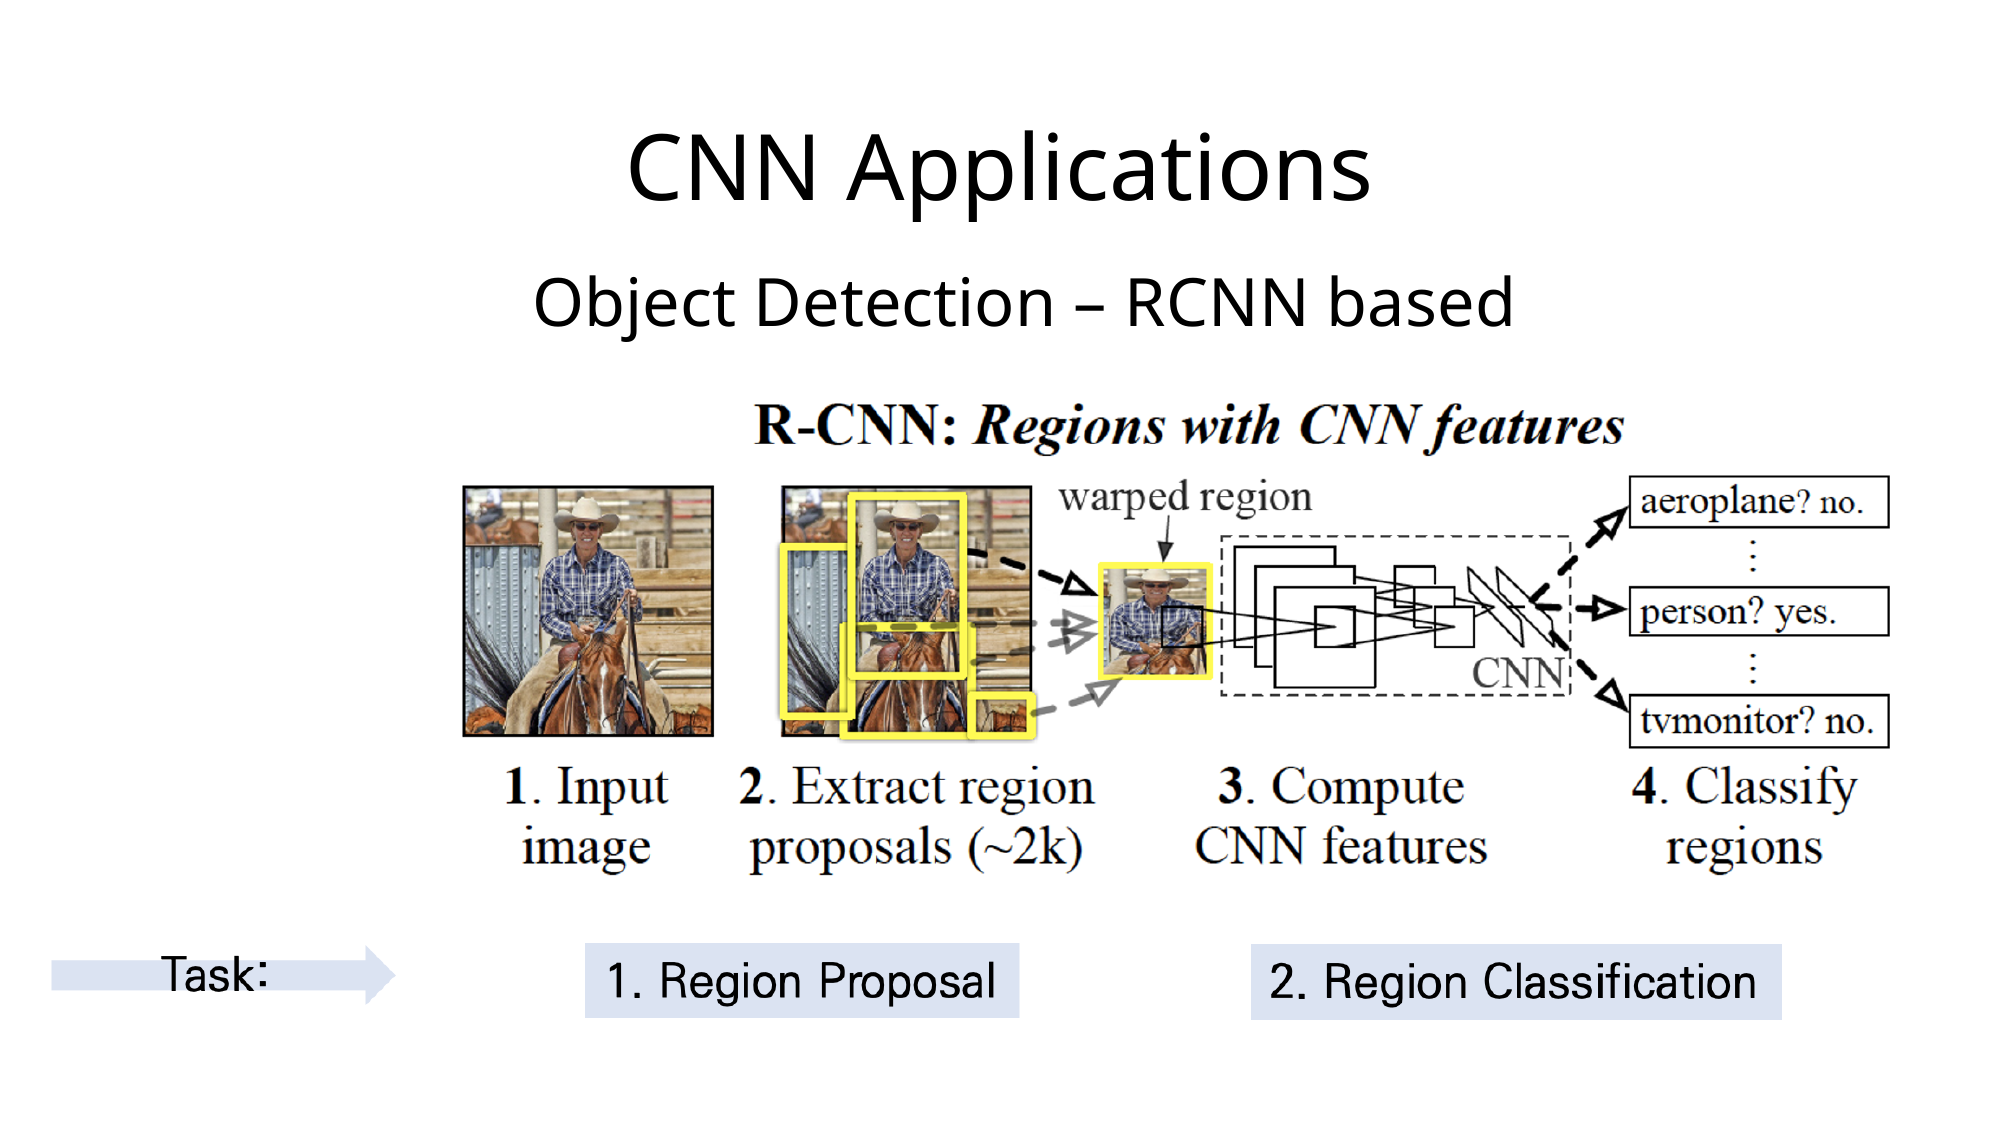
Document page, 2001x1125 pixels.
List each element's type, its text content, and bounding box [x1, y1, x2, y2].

text_box CNN Applications [137, 62, 1863, 280]
picture [0, 351, 2000, 1063]
text_box Object Detection – RCNN based [162, 196, 1888, 351]
